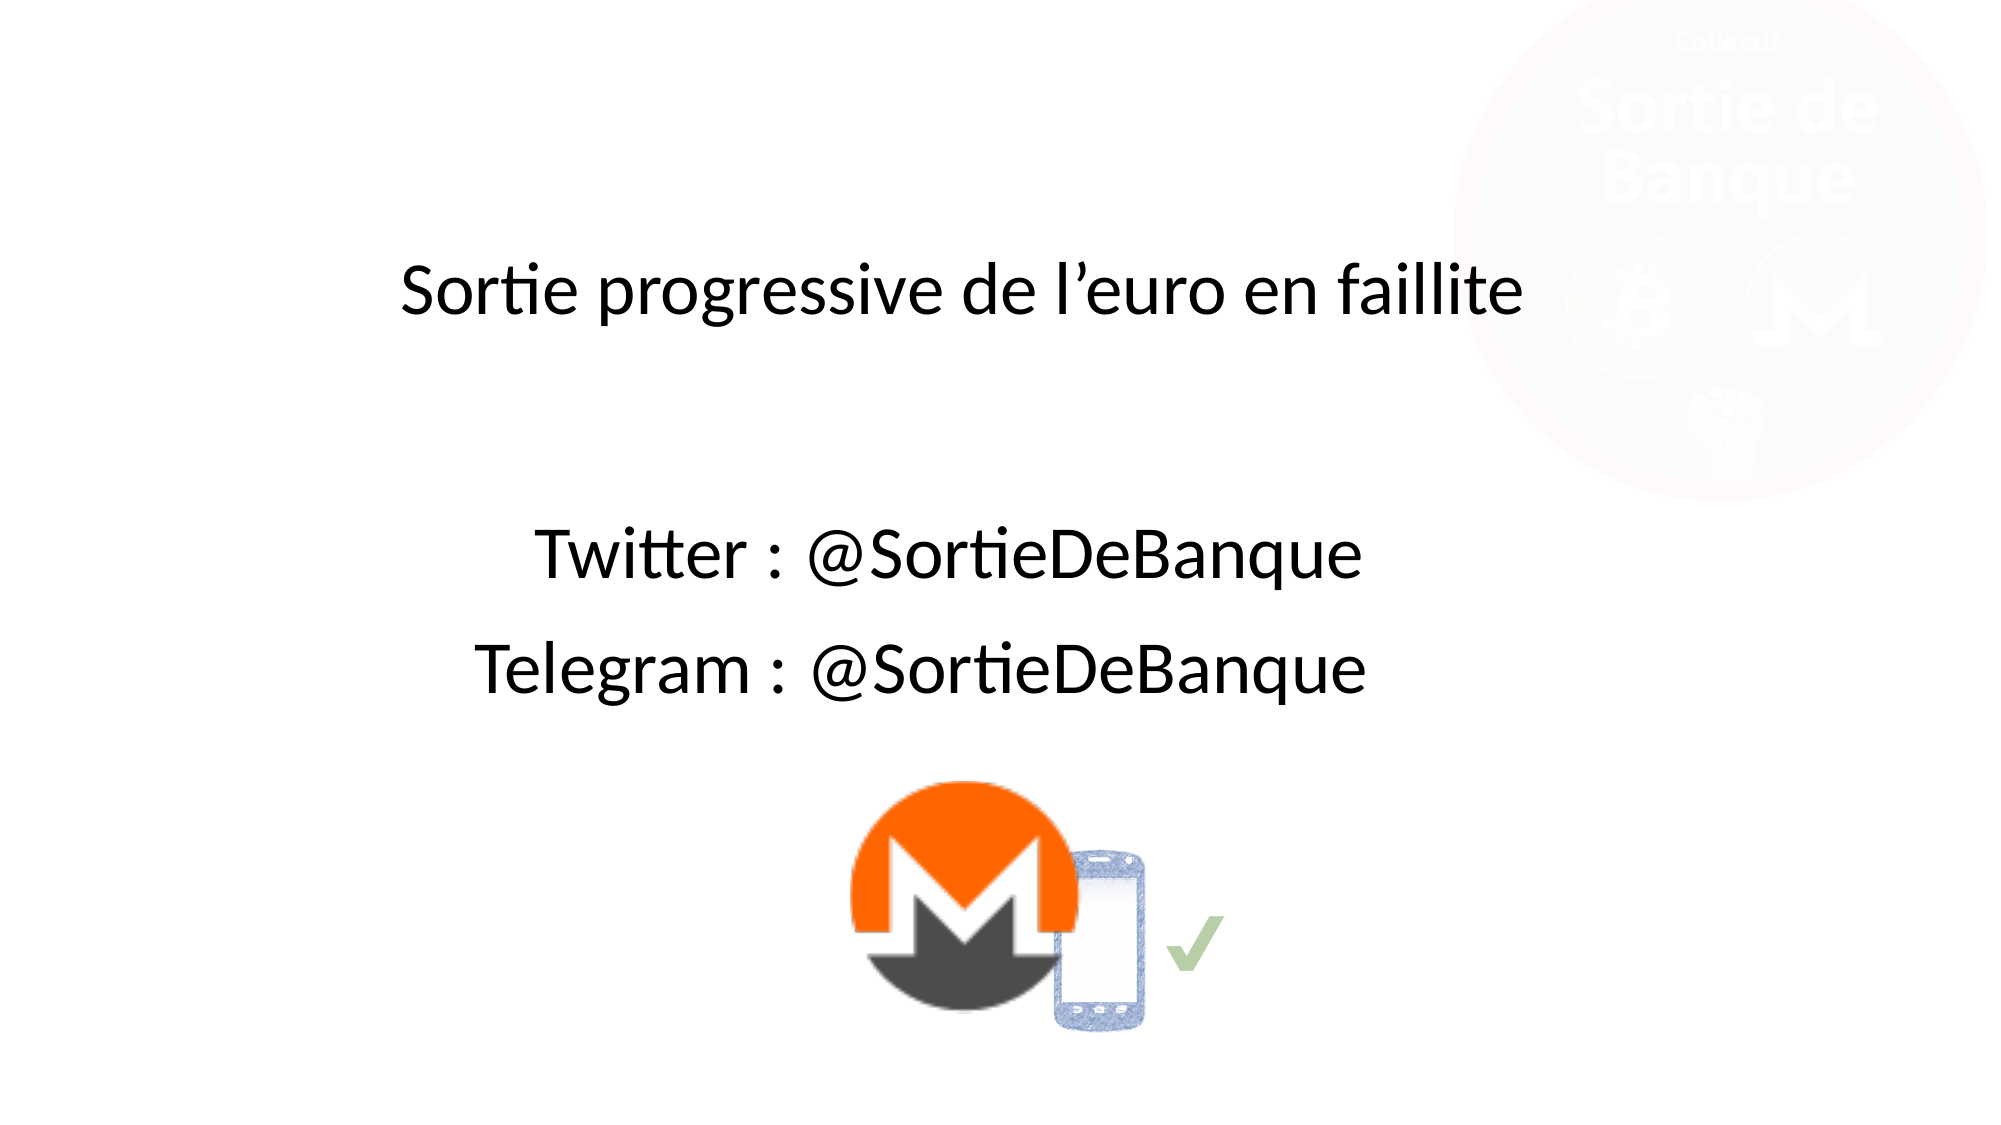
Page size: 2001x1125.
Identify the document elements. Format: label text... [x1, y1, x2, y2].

picture [850, 781, 1228, 1040]
title Twitter : @SortieDeBanque [519, 463, 1513, 646]
text_box Sortie progressive de l’euro en faillite [345, 232, 1582, 337]
text_box Telegram : @SortieDeBanque [460, 611, 1384, 717]
